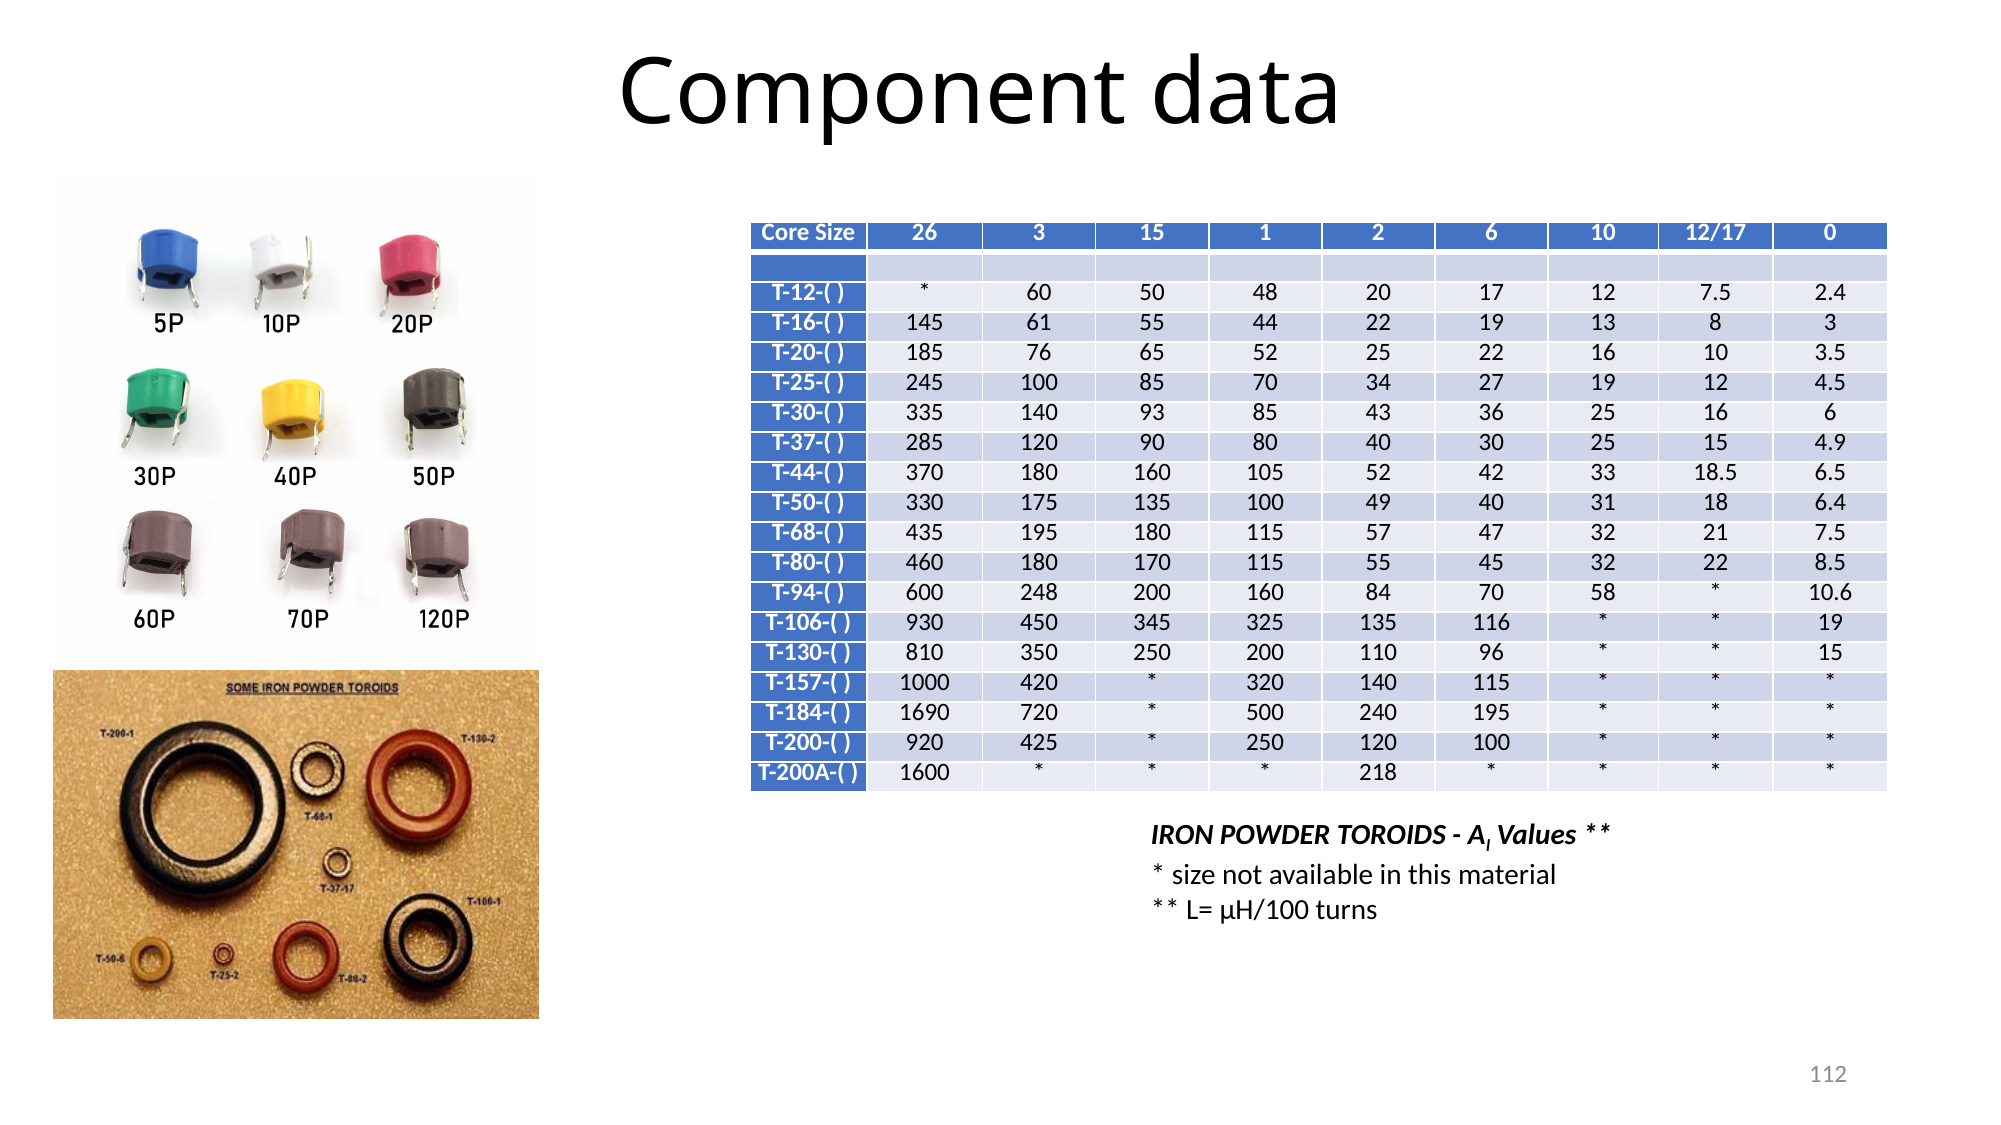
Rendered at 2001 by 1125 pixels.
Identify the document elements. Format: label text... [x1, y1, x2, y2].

table_cell 2.4 [1774, 283, 1887, 311]
table_cell T-25-( ) [751, 373, 866, 401]
table_cell 100 [983, 373, 1095, 401]
table_cell [751, 255, 866, 281]
table_cell * [1659, 703, 1772, 731]
table_cell 4.9 [1774, 433, 1887, 461]
table_cell 48 [1210, 283, 1321, 311]
table_cell 85 [1210, 403, 1321, 431]
table_cell * [1096, 763, 1208, 791]
text_box IRON POWDER TOROIDS - Al Values ** * size not available in this material ** L= µH/100 turns [1135, 807, 1628, 1023]
table_cell * [1549, 763, 1658, 791]
table_header Core Size [751, 223, 866, 249]
table_cell 25 [1323, 343, 1434, 371]
table_cell 57 [1323, 523, 1434, 551]
table_cell 116 [1436, 613, 1547, 641]
table_cell T-200A-( ) [751, 763, 866, 791]
table_cell 10 [1659, 343, 1772, 371]
table_cell 55 [1323, 553, 1434, 581]
table_cell 25 [1549, 403, 1658, 431]
table_cell 370 [868, 463, 982, 491]
table_cell [1323, 255, 1434, 281]
table_cell 810 [868, 643, 982, 671]
table_cell 43 [1323, 403, 1434, 431]
table_cell 175 [983, 493, 1095, 521]
table_cell * [983, 763, 1095, 791]
table_cell 135 [1323, 613, 1434, 641]
table_cell 6 [1774, 403, 1887, 431]
table_cell 350 [983, 643, 1095, 671]
table_cell 1600 [868, 763, 982, 791]
table_cell 115 [1210, 553, 1321, 581]
table_cell 6.5 [1774, 463, 1887, 491]
table_cell 22 [1436, 343, 1547, 371]
table_cell [1210, 255, 1321, 281]
table_cell 21 [1659, 523, 1772, 551]
table_cell 70 [1210, 373, 1321, 401]
table_cell 185 [868, 343, 982, 371]
table_cell 180 [983, 553, 1095, 581]
table_cell 100 [1436, 733, 1547, 761]
table_cell 435 [868, 523, 982, 551]
table_cell * [1659, 673, 1772, 701]
table_cell 93 [1096, 403, 1208, 431]
table_cell 240 [1323, 703, 1434, 731]
table_cell 96 [1436, 643, 1547, 671]
table_cell 920 [868, 733, 982, 761]
table_cell 248 [983, 583, 1095, 611]
table_cell 160 [1096, 463, 1208, 491]
table_cell * [1659, 643, 1772, 671]
table_cell 13 [1549, 313, 1658, 341]
table_cell 195 [1436, 703, 1547, 731]
table_cell 425 [983, 733, 1095, 761]
table_cell 76 [983, 343, 1095, 371]
table_cell 33 [1549, 463, 1658, 491]
table_cell 49 [1323, 493, 1434, 521]
table_cell [1774, 255, 1887, 281]
table_cell 36 [1436, 403, 1547, 431]
table_header 1 [1210, 223, 1321, 249]
table_cell 250 [1096, 643, 1208, 671]
table_cell 160 [1210, 583, 1321, 611]
table_cell 25 [1549, 433, 1658, 461]
table_header 3 [983, 223, 1095, 249]
table_cell 15 [1774, 643, 1887, 671]
table_cell T-37-( ) [751, 433, 866, 461]
table_cell * [868, 283, 982, 311]
table_cell 140 [1323, 673, 1434, 701]
title Component data [117, 22, 1843, 165]
table_cell 52 [1210, 343, 1321, 371]
table_cell 90 [1096, 433, 1208, 461]
table_cell 16 [1549, 343, 1658, 371]
table_cell 40 [1436, 493, 1547, 521]
table_cell 19 [1774, 613, 1887, 641]
table_cell T-30-( ) [751, 403, 866, 431]
table_header 2 [1323, 223, 1434, 249]
table_header 15 [1096, 223, 1208, 249]
table_cell 22 [1659, 553, 1772, 581]
table_cell 15 [1659, 433, 1772, 461]
table_cell 50 [1096, 283, 1208, 311]
table_cell * [1549, 613, 1658, 641]
table_cell 120 [1323, 733, 1434, 761]
table_header 10 [1549, 223, 1658, 249]
table_cell T-157-( ) [751, 673, 866, 701]
table_cell 115 [1210, 523, 1321, 551]
table_cell 58 [1549, 583, 1658, 611]
table_cell * [1659, 733, 1772, 761]
table_cell 460 [868, 553, 982, 581]
table_cell [1659, 255, 1772, 281]
table_cell * [1210, 763, 1321, 791]
table_cell T-94-( ) [751, 583, 866, 611]
table_cell 10.6 [1774, 583, 1887, 611]
table_cell * [1659, 763, 1772, 791]
table_cell 3.5 [1774, 343, 1887, 371]
table_cell 180 [983, 463, 1095, 491]
table_cell 19 [1436, 313, 1547, 341]
table_cell 19 [1549, 373, 1658, 401]
table_cell 20 [1323, 283, 1434, 311]
table_cell 27 [1436, 373, 1547, 401]
table_cell T-80-( ) [751, 553, 866, 581]
table_cell * [1774, 733, 1887, 761]
table_cell 18.5 [1659, 463, 1772, 491]
table_cell 42 [1436, 463, 1547, 491]
table_cell 135 [1096, 493, 1208, 521]
table_cell 52 [1323, 463, 1434, 491]
table_cell 65 [1096, 343, 1208, 371]
table_cell * [1549, 643, 1658, 671]
table_cell 345 [1096, 613, 1208, 641]
table_cell 17 [1436, 283, 1547, 311]
table_cell * [1436, 763, 1547, 791]
table_cell 1690 [868, 703, 982, 731]
table_header 0 [1774, 223, 1887, 249]
table_cell 61 [983, 313, 1095, 341]
table_cell [1436, 255, 1547, 281]
table_cell T-184-( ) [751, 703, 866, 731]
table_cell * [1659, 613, 1772, 641]
table_cell T-20-( ) [751, 343, 866, 371]
picture [53, 177, 539, 663]
table_cell 1000 [868, 673, 982, 701]
table_cell * [1774, 763, 1887, 791]
table_cell 45 [1436, 553, 1547, 581]
table_cell 8 [1659, 313, 1772, 341]
table_cell * [1549, 733, 1658, 761]
table_cell 600 [868, 583, 982, 611]
table_cell 120 [983, 433, 1095, 461]
table_cell 285 [868, 433, 982, 461]
table_cell * [1549, 703, 1658, 731]
table_cell * [1096, 703, 1208, 731]
table_cell 3 [1774, 313, 1887, 341]
table_cell 12 [1659, 373, 1772, 401]
table_cell 200 [1210, 643, 1321, 671]
table_cell 84 [1323, 583, 1434, 611]
table_cell T-68-( ) [751, 523, 866, 551]
table_cell [1096, 255, 1208, 281]
table_cell 30 [1436, 433, 1547, 461]
table_cell 170 [1096, 553, 1208, 581]
table_cell T-106-( ) [751, 613, 866, 641]
table_cell 44 [1210, 313, 1321, 341]
table_cell 4.5 [1774, 373, 1887, 401]
table_cell 8.5 [1774, 553, 1887, 581]
table_cell 55 [1096, 313, 1208, 341]
table_cell 250 [1210, 733, 1321, 761]
table_cell 720 [983, 703, 1095, 731]
table_cell 420 [983, 673, 1095, 701]
table_cell 18 [1659, 493, 1772, 521]
table_cell 7.5 [1659, 283, 1772, 311]
table_cell * [1774, 703, 1887, 731]
table_cell [983, 255, 1095, 281]
table_cell 16 [1659, 403, 1772, 431]
table_cell * [1549, 673, 1658, 701]
table_cell * [1659, 583, 1772, 611]
table_cell 60 [983, 283, 1095, 311]
table_cell [868, 255, 982, 281]
table_cell 34 [1323, 373, 1434, 401]
table_cell 110 [1323, 643, 1434, 671]
table_cell 115 [1436, 673, 1547, 701]
table_cell 335 [868, 403, 982, 431]
table_cell T-16-( ) [751, 313, 866, 341]
table_cell T-50-( ) [751, 493, 866, 521]
slide_number 112 [1412, 1042, 1863, 1103]
table_cell 70 [1436, 583, 1547, 611]
table_cell 85 [1096, 373, 1208, 401]
table_cell 325 [1210, 613, 1321, 641]
table_cell 218 [1323, 763, 1434, 791]
table_cell 40 [1323, 433, 1434, 461]
table_cell 32 [1549, 553, 1658, 581]
table_cell 320 [1210, 673, 1321, 701]
table_cell 12 [1549, 283, 1658, 311]
table_cell T-200-( ) [751, 733, 866, 761]
table_cell 245 [868, 373, 982, 401]
table_cell * [1096, 733, 1208, 761]
table_cell 105 [1210, 463, 1321, 491]
table_cell [1549, 255, 1658, 281]
table_header 26 [868, 223, 982, 249]
table_cell 47 [1436, 523, 1547, 551]
table_cell 330 [868, 493, 982, 521]
table_cell 930 [868, 613, 982, 641]
table_cell 7.5 [1774, 523, 1887, 551]
table_cell 32 [1549, 523, 1658, 551]
table_cell 450 [983, 613, 1095, 641]
table_cell 200 [1096, 583, 1208, 611]
picture [53, 670, 539, 1019]
table_cell * [1096, 673, 1208, 701]
table_cell 100 [1210, 493, 1321, 521]
table_cell T-44-( ) [751, 463, 866, 491]
table_cell 31 [1549, 493, 1658, 521]
table_header 12/17 [1659, 223, 1772, 249]
table_cell 6.4 [1774, 493, 1887, 521]
table_cell 180 [1096, 523, 1208, 551]
table_cell 80 [1210, 433, 1321, 461]
table_cell * [1774, 673, 1887, 701]
table_cell 22 [1323, 313, 1434, 341]
table_cell 140 [983, 403, 1095, 431]
table_cell 195 [983, 523, 1095, 551]
table_cell 145 [868, 313, 982, 341]
table_cell 500 [1210, 703, 1321, 731]
table_cell T-130-( ) [751, 643, 866, 671]
table_header 6 [1436, 223, 1547, 249]
table_cell T-12-( ) [751, 283, 866, 311]
